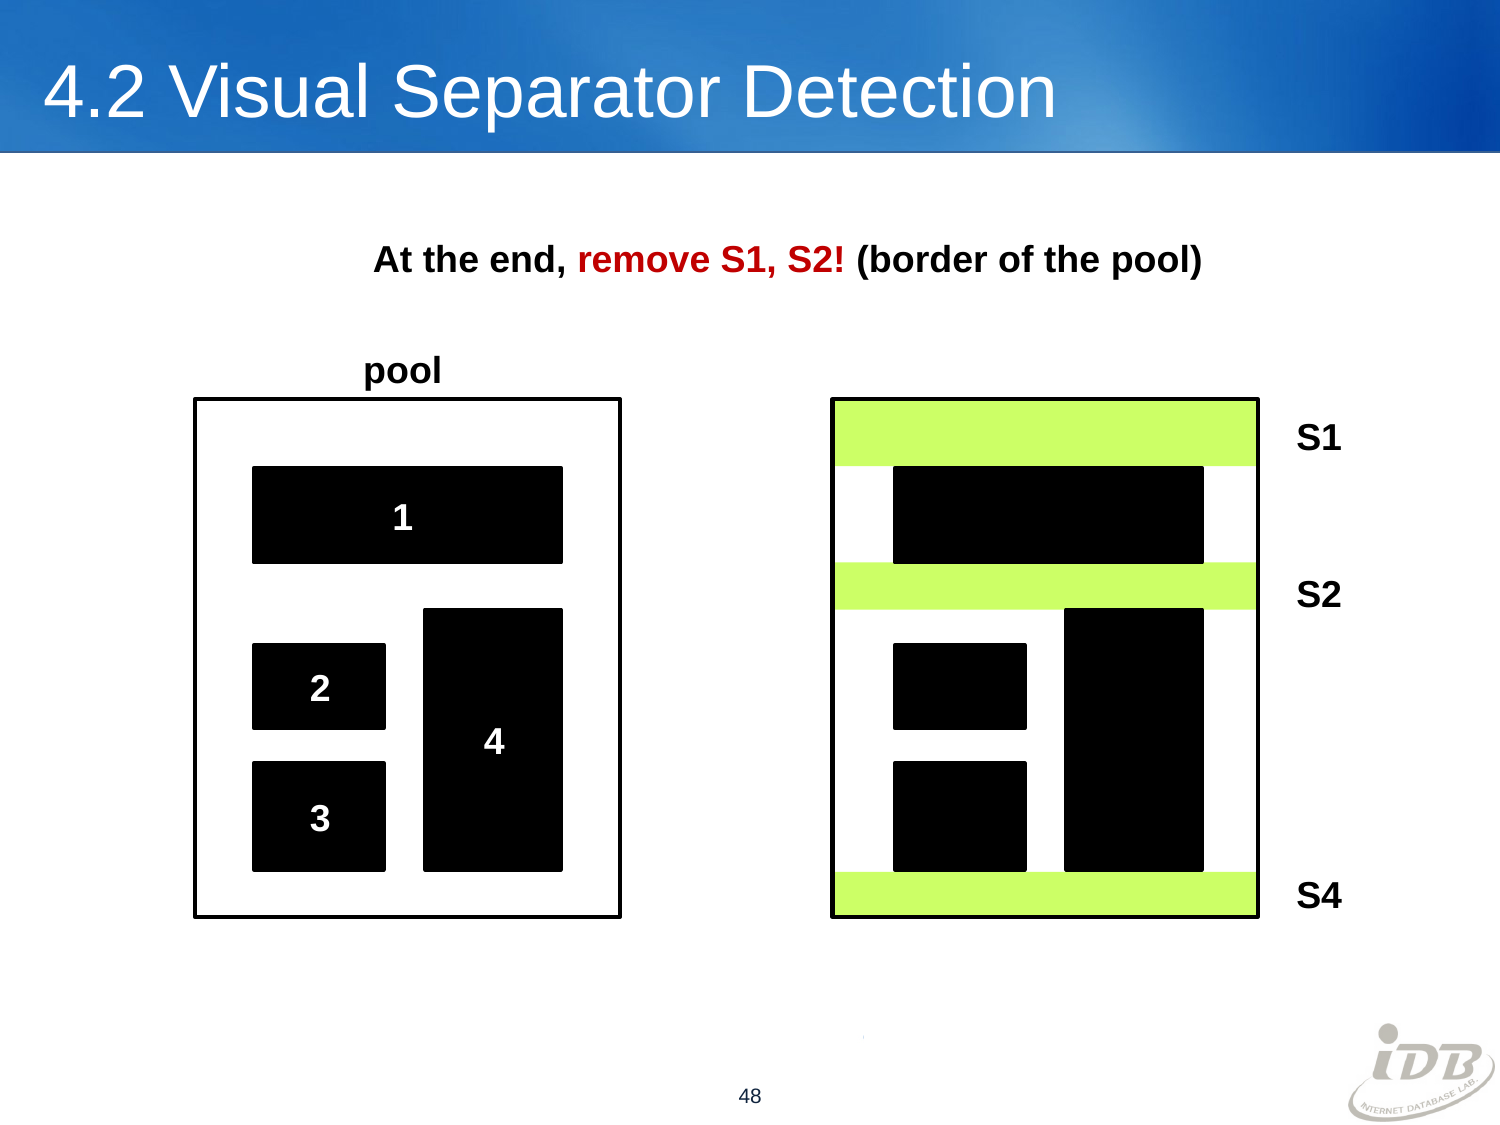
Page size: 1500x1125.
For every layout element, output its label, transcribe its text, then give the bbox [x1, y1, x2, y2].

text_box [893, 643, 1027, 730]
text_box pool [348, 338, 502, 399]
text_box 1 [377, 485, 455, 545]
text_box [252, 643, 386, 730]
picture [0, 153, 1500, 1125]
text_box 3 [295, 786, 372, 846]
picture [0, 0, 1500, 151]
text_box [893, 761, 1027, 872]
text_box S1 [1281, 405, 1459, 466]
text_box At the end, remove S1, S2! (border of the pool) [358, 227, 1282, 288]
text_box [193, 397, 622, 919]
text_box [252, 761, 386, 872]
text_box [423, 608, 563, 872]
text_box [830, 397, 1260, 919]
text_box [252, 466, 563, 564]
text_box S4 [1281, 864, 1424, 924]
text_box 4 [469, 709, 546, 770]
text_box 2 [295, 656, 372, 716]
slide_number 48 [697, 1078, 803, 1114]
text_box [1064, 608, 1204, 872]
title 4.2 Visual Separator Detection [28, 23, 1472, 153]
text_box S2 [1281, 562, 1424, 623]
